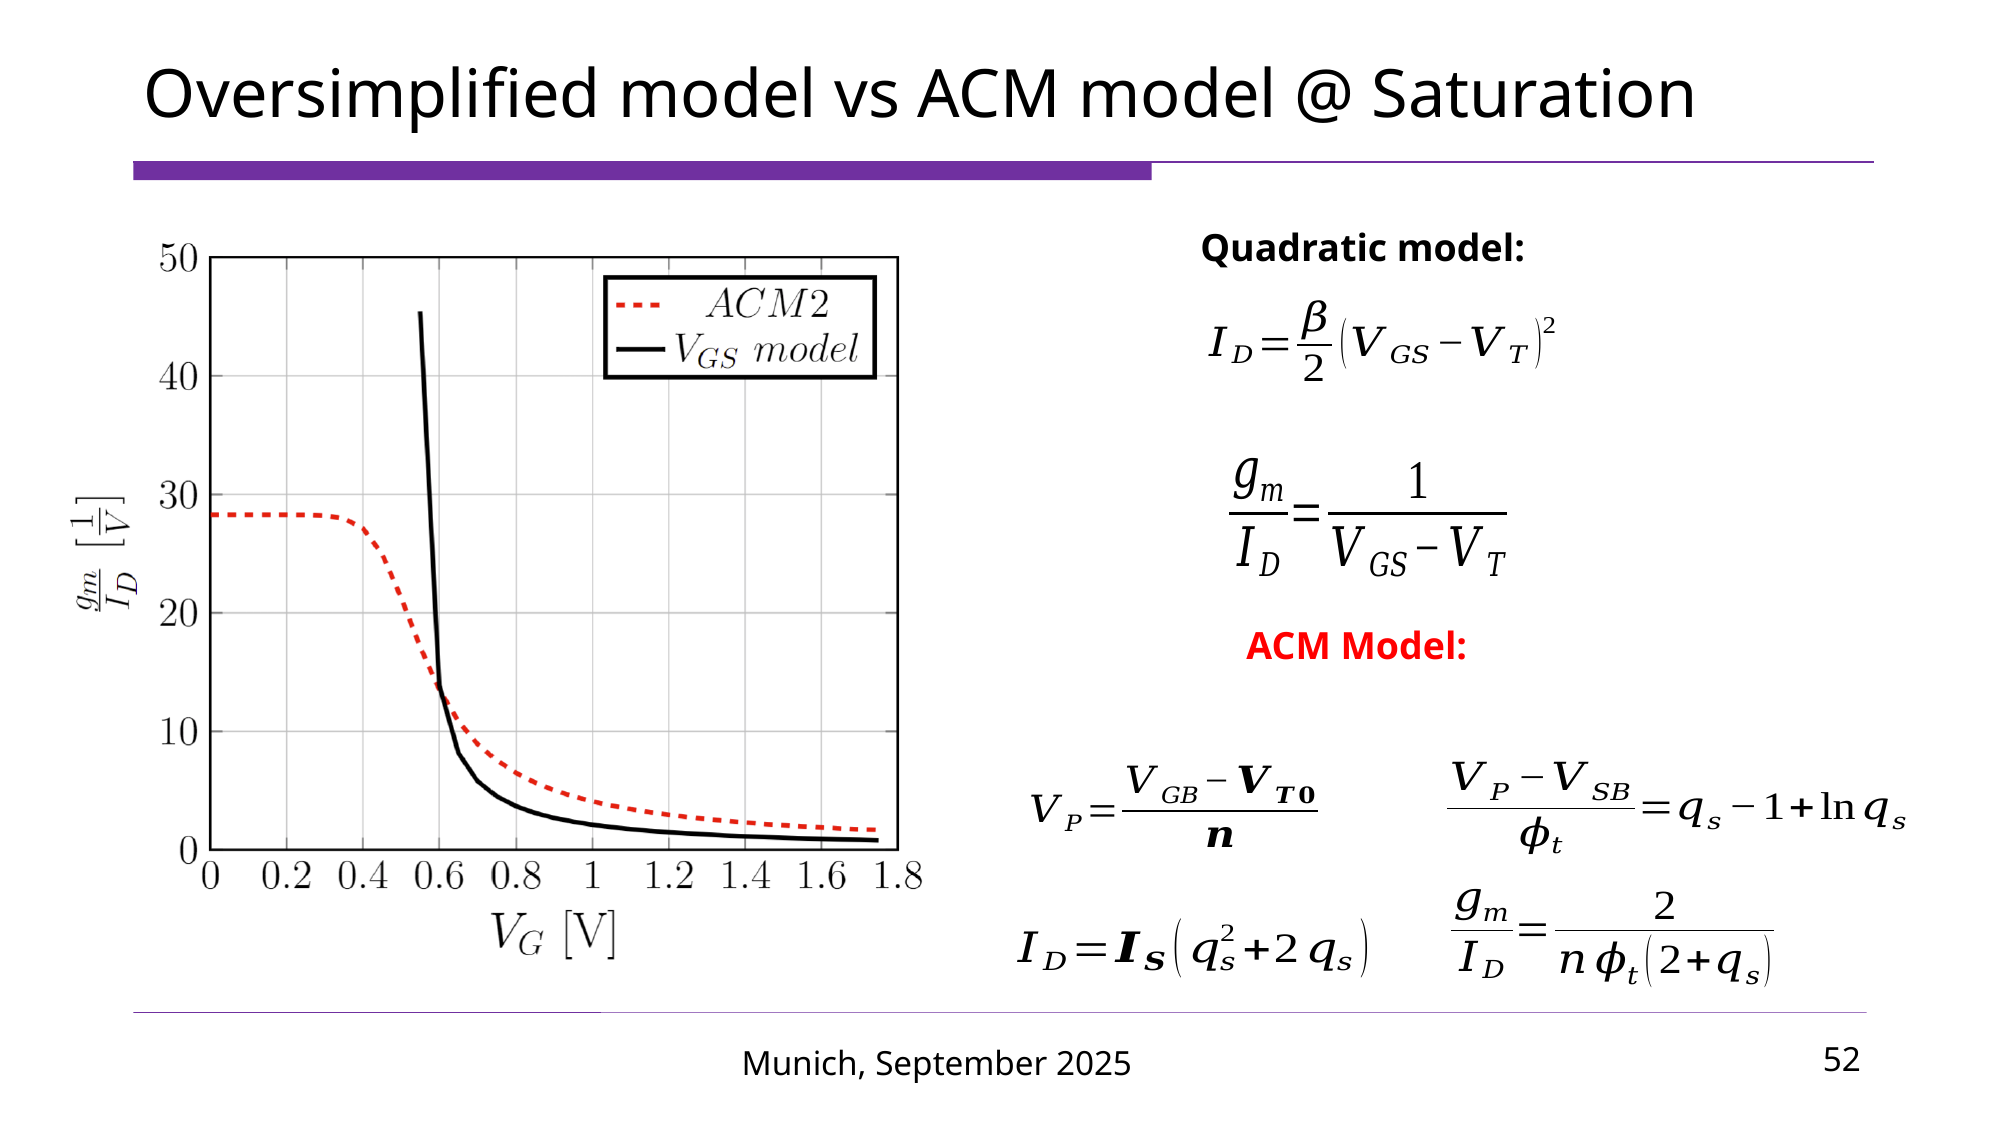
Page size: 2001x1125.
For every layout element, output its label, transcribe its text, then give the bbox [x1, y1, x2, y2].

text_box Quadratic model: [1185, 216, 1606, 277]
text_box ACM Model: [1231, 615, 1516, 675]
picture [52, 237, 928, 966]
title Oversimplified model vs ACM model @ Saturation [128, 14, 1966, 139]
